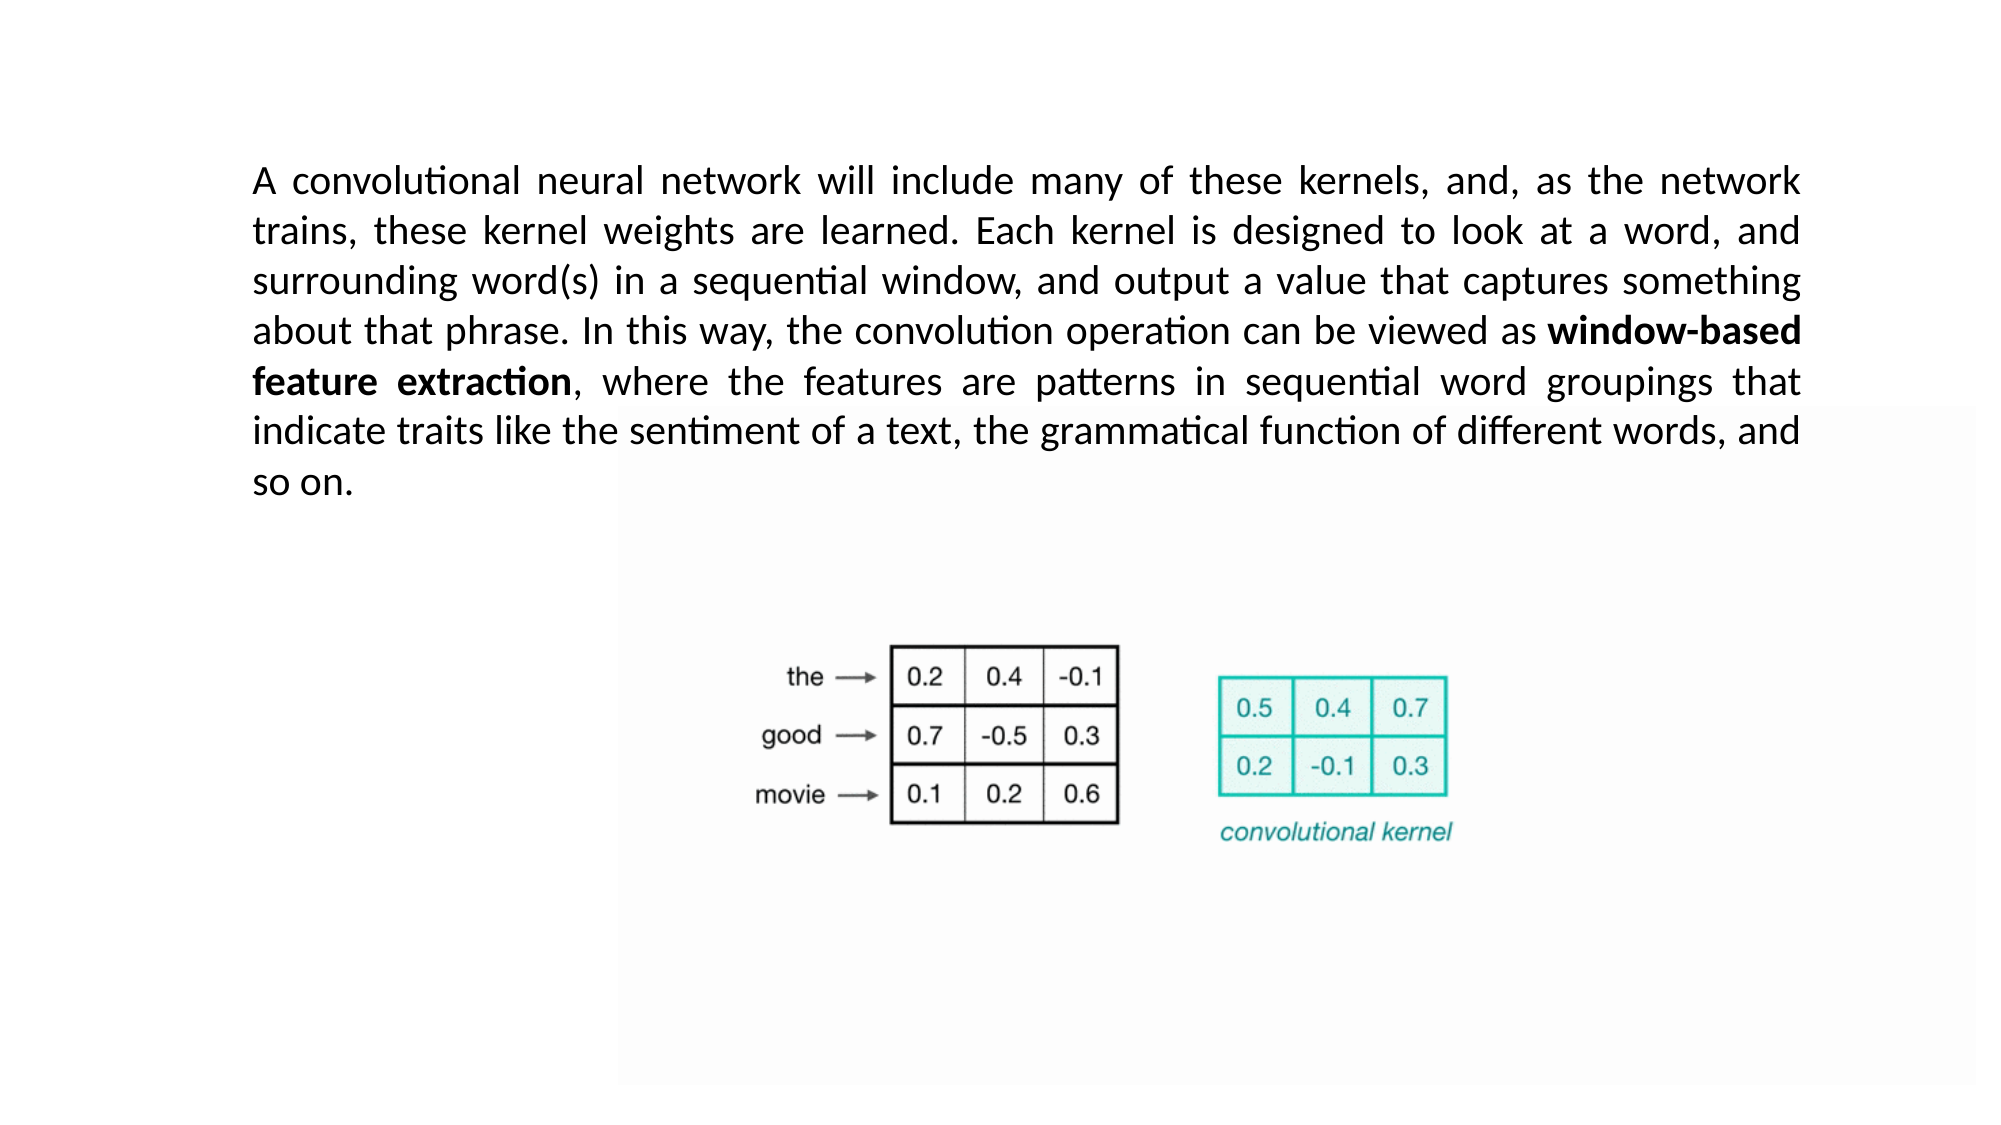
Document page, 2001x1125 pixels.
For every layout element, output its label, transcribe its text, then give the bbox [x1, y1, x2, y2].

picture [618, 405, 1976, 1085]
text_box A convolutional neural network will include many of these kernels, and, as the network trains, these kernel weights are learned. Each kernel is designed to look at a word, and surrounding word(s) in a sequential window, and output a value that captures something about that phrase. In this way, the convolution operation can be viewed as window-based feature extraction, where the features are patterns in sequential word groupings that indicate traits like the sentiment of a text, the grammatical function of different words, and so on. [237, 145, 1818, 511]
